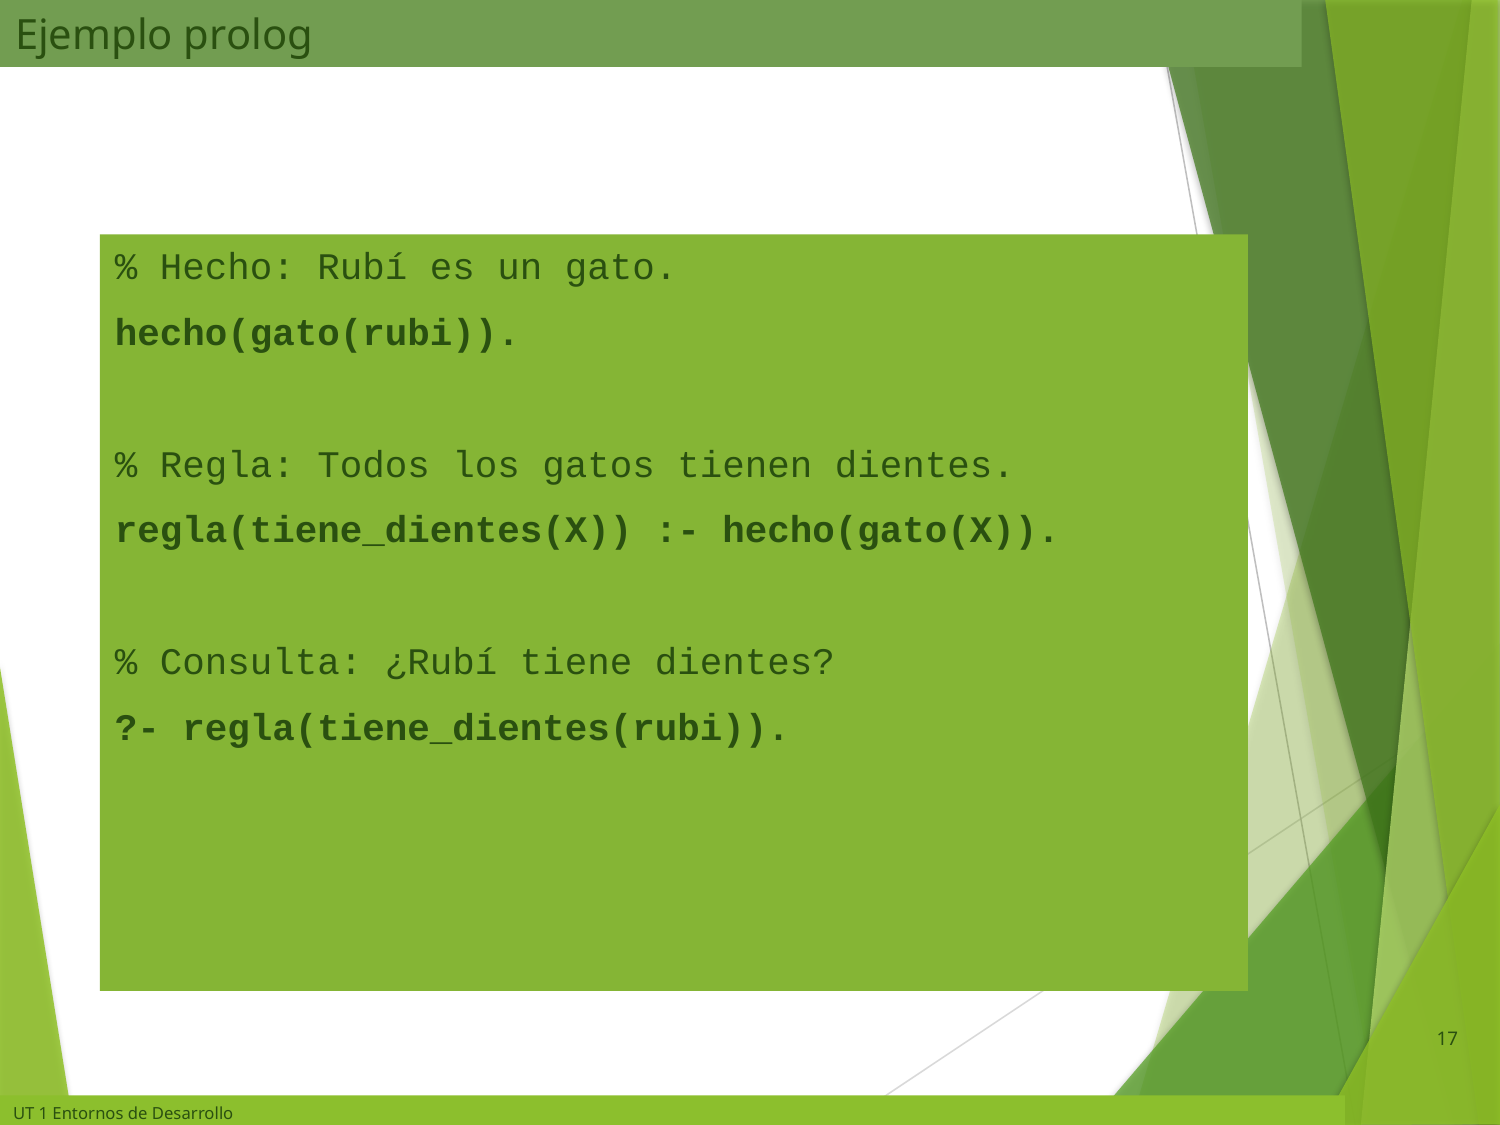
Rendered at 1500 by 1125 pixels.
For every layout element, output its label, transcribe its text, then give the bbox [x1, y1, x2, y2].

title Ejemplo prolog [0, 0, 1302, 67]
list % Hecho: Rubí es un gato. hecho(gato(rubi)). % Regla: Todos los gatos tienen dientes. regla(tiene_dientes(X)) :- hecho(gato(X)). % Consulta: ¿Rubí tiene dientes? ?- regla(tiene_dientes(rubi)). [99, 234, 1248, 991]
slide_number 17 [1389, 1009, 1474, 1070]
